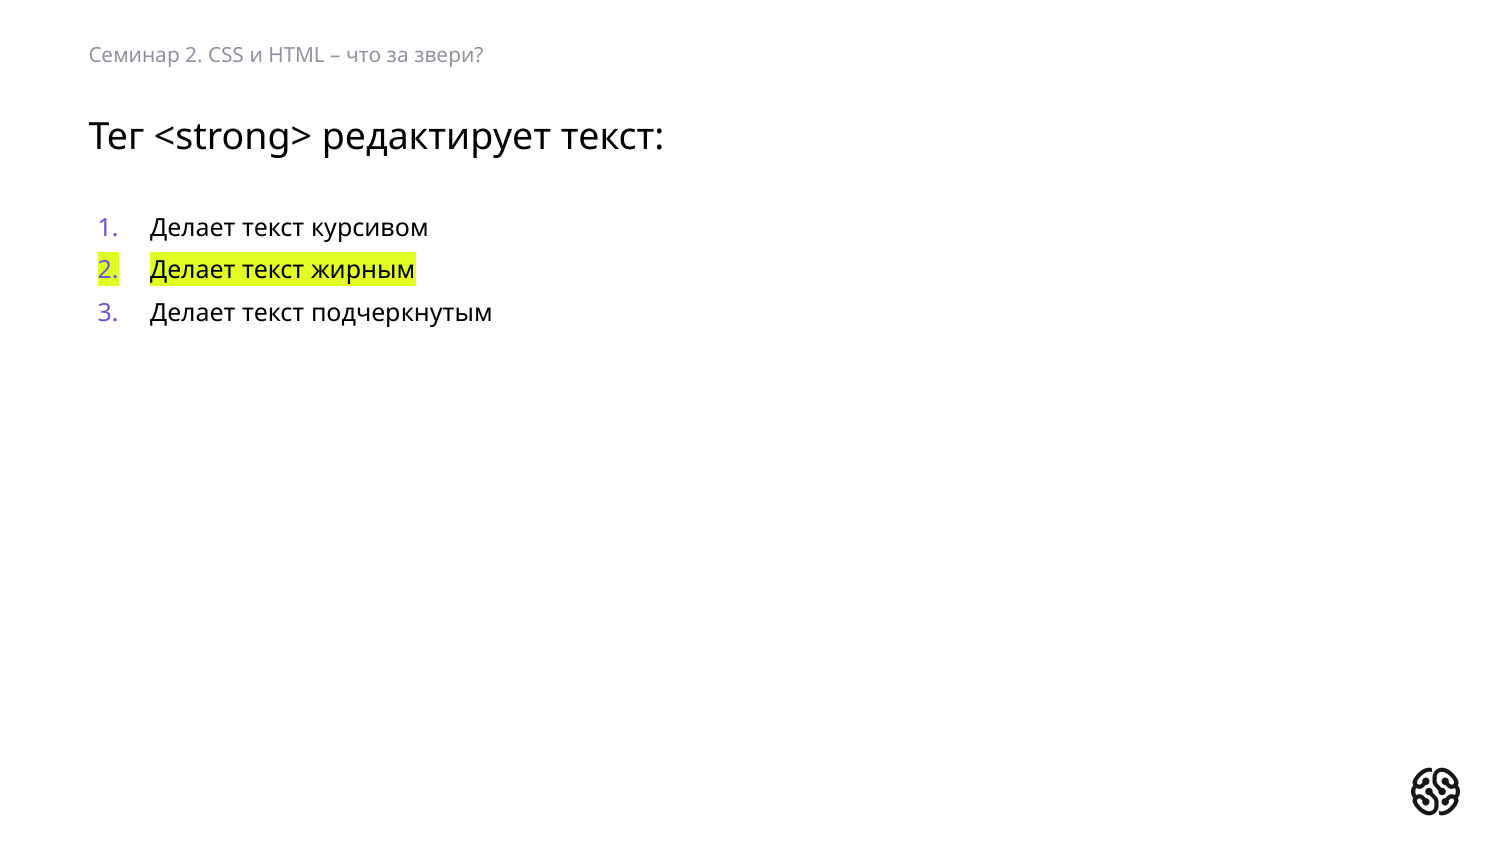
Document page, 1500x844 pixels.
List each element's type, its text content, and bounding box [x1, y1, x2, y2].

title Тег <strong> редактирует текст: [88, 118, 1412, 260]
picture [1411, 767, 1460, 816]
subtitle Семинар 2. CSS и HTML – что за звери? [88, 24, 1412, 84]
subtitle Делает текст курсивом Делает текст жирным Делает текст подчеркнутым [88, 260, 1412, 739]
